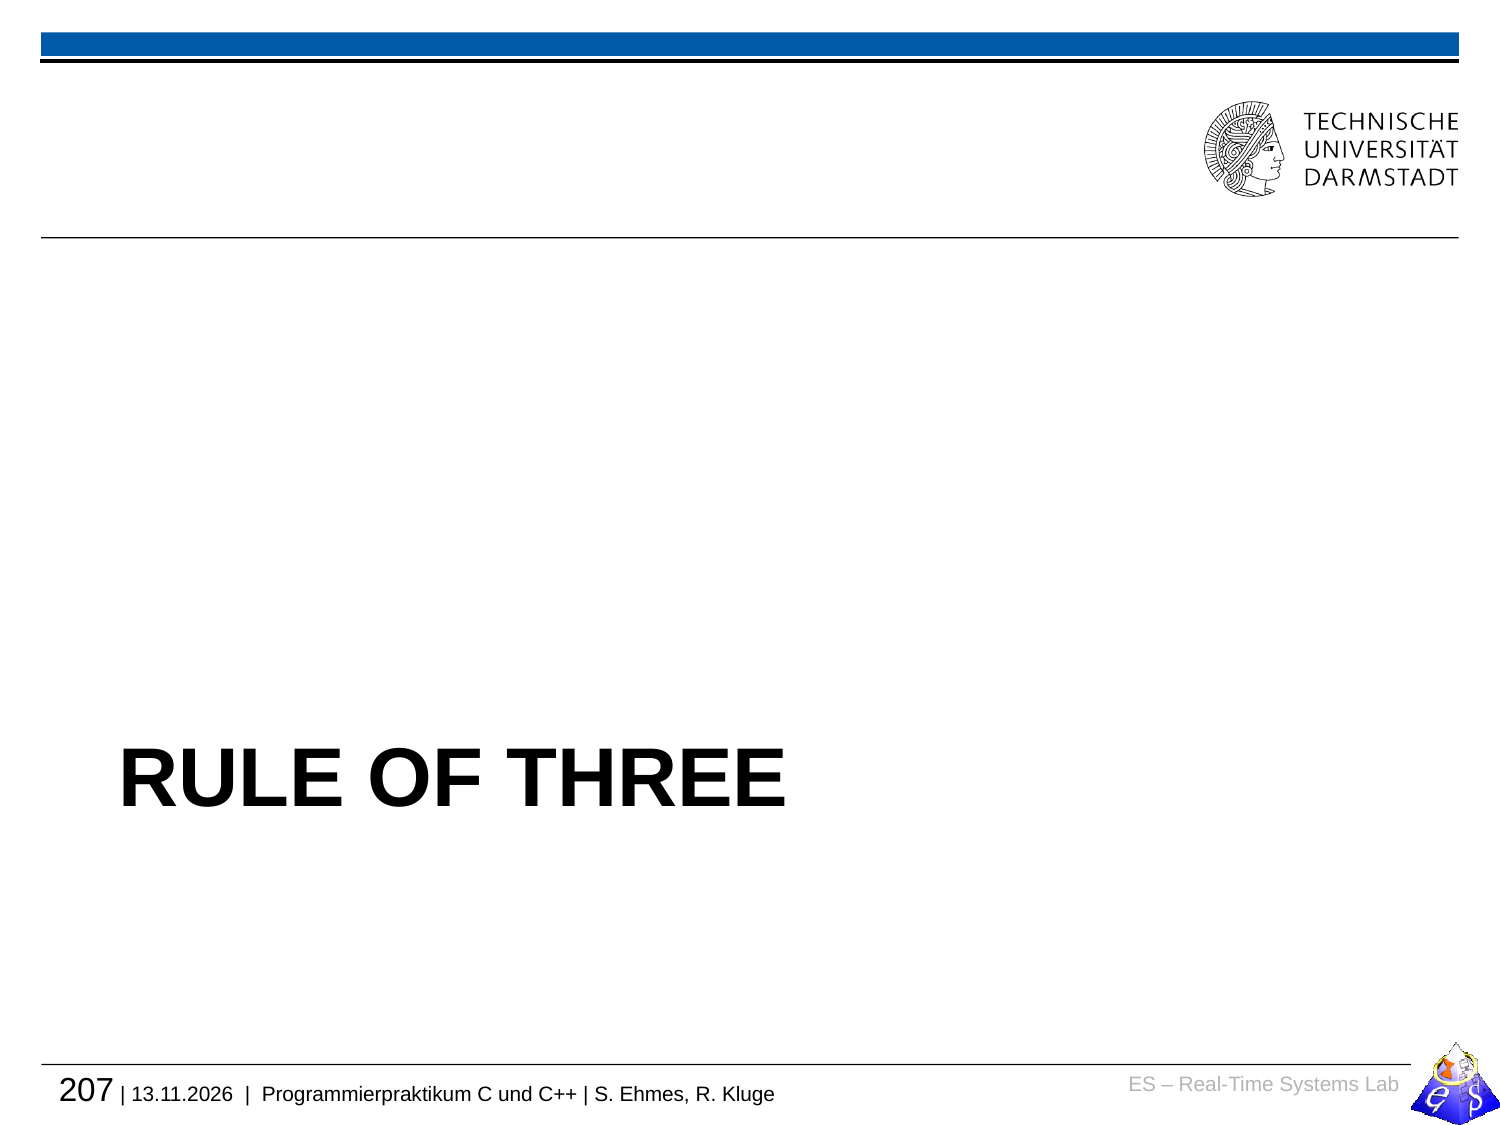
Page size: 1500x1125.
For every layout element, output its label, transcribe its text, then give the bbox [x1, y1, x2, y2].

picture [1175, 84, 1483, 214]
picture [1411, 1041, 1500, 1125]
title Rule of Three [118, 722, 1394, 947]
